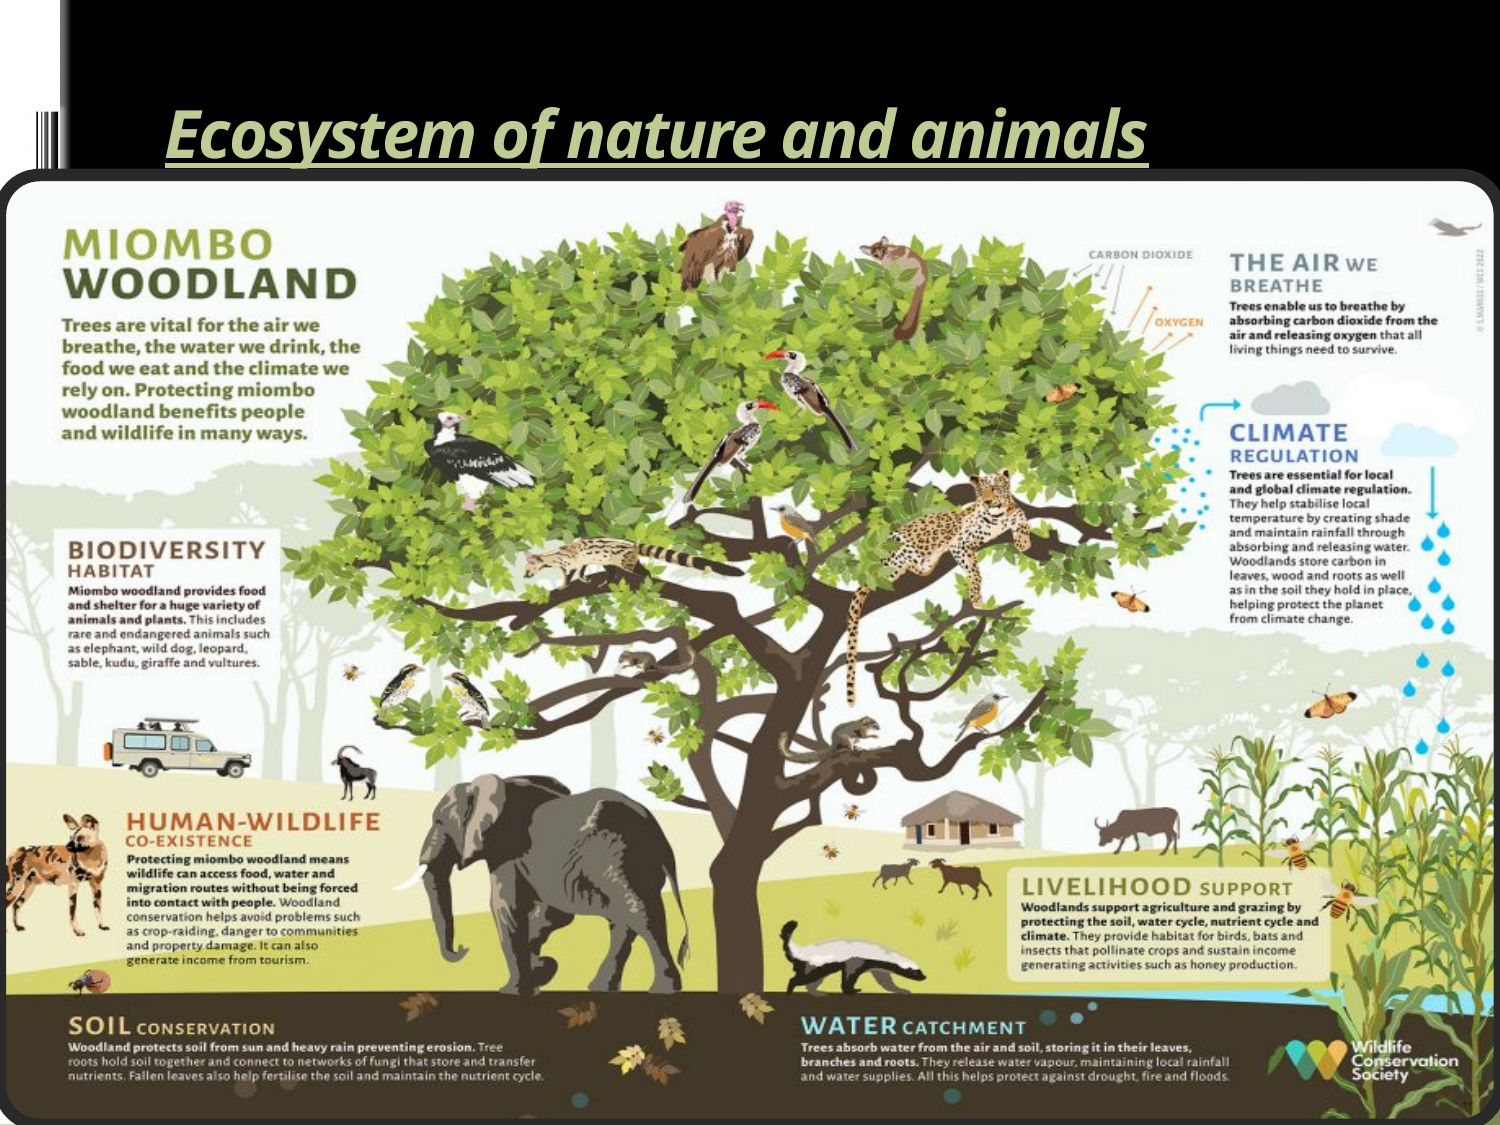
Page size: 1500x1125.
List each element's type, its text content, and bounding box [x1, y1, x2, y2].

title Ecosystem of nature and animals [150, 83, 1425, 165]
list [0, 174, 1500, 1125]
